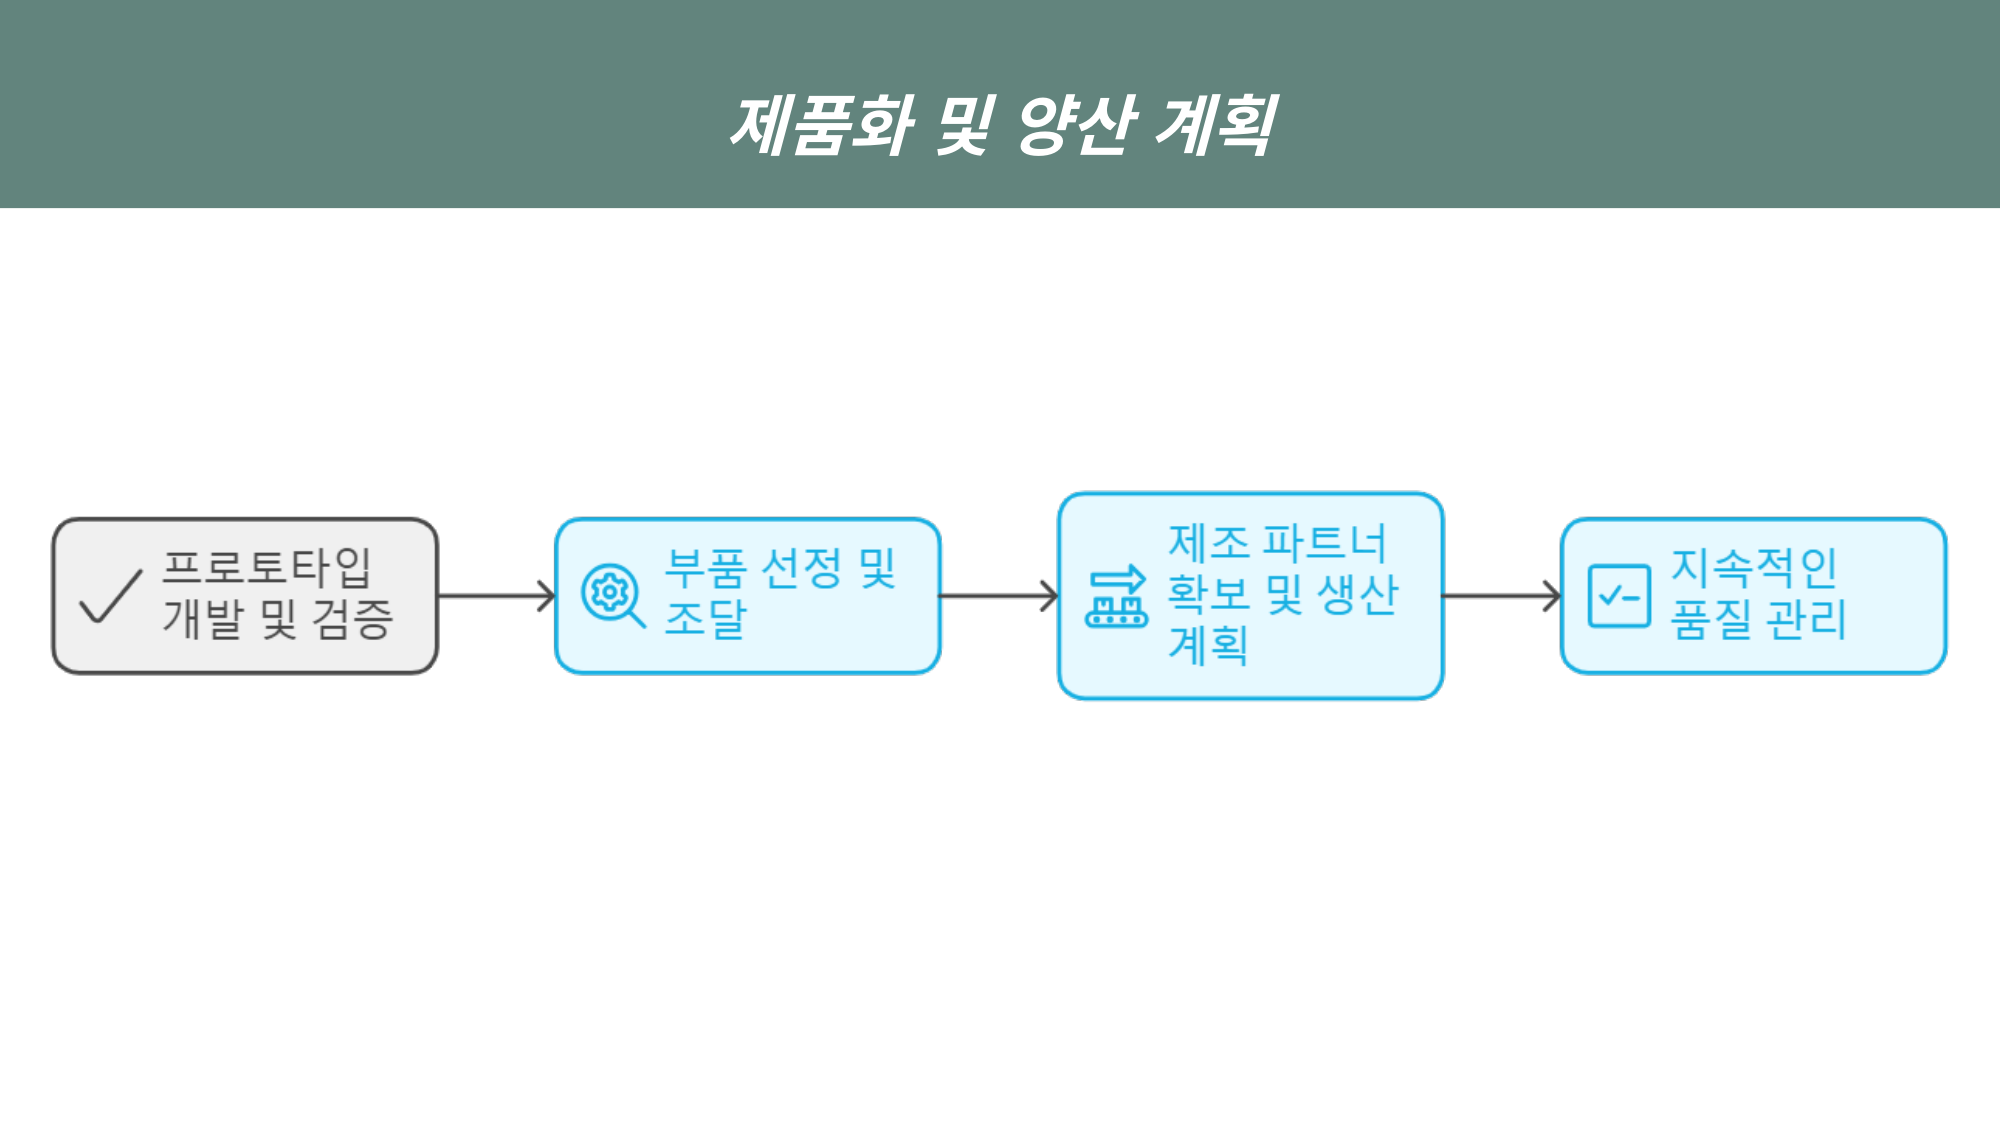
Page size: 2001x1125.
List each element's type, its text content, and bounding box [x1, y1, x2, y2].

text_box 제품화 및 양산 계획 [0, 0, 2000, 209]
picture [26, 466, 1974, 727]
